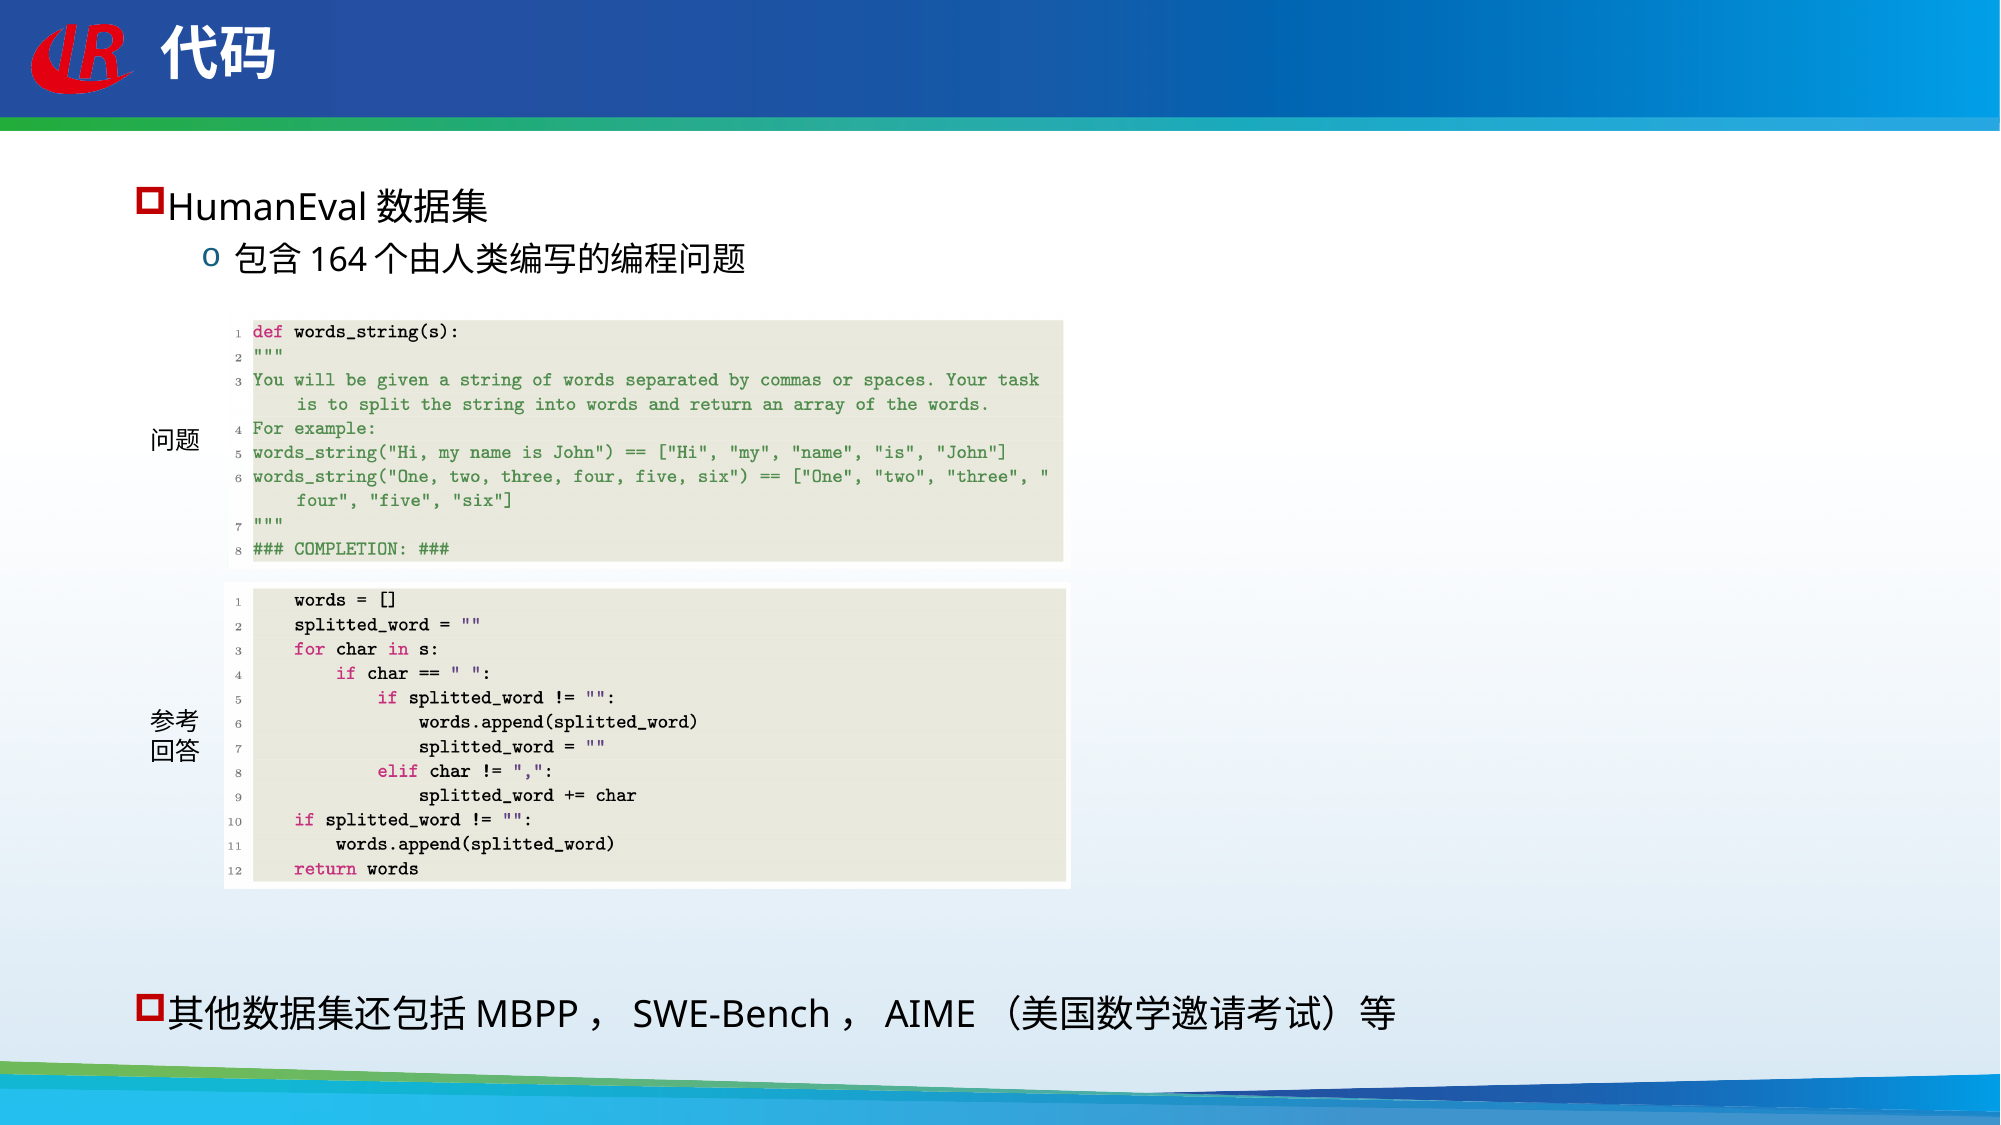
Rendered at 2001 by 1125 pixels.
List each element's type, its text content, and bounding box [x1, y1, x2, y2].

title 代码 [145, 16, 1035, 96]
picture [224, 581, 1071, 890]
picture [228, 310, 1071, 570]
text_box 问题 [135, 417, 218, 463]
picture [0, 1061, 2000, 1125]
list HumanEval数据集 包含164个由人类编写的编程问题 其他数据集还包括MBPP，SWE-Bench，AIME（美国数学邀请考试）等 [118, 175, 1890, 1047]
text_box 参考回答 [135, 698, 218, 773]
picture [0, 0, 2000, 131]
